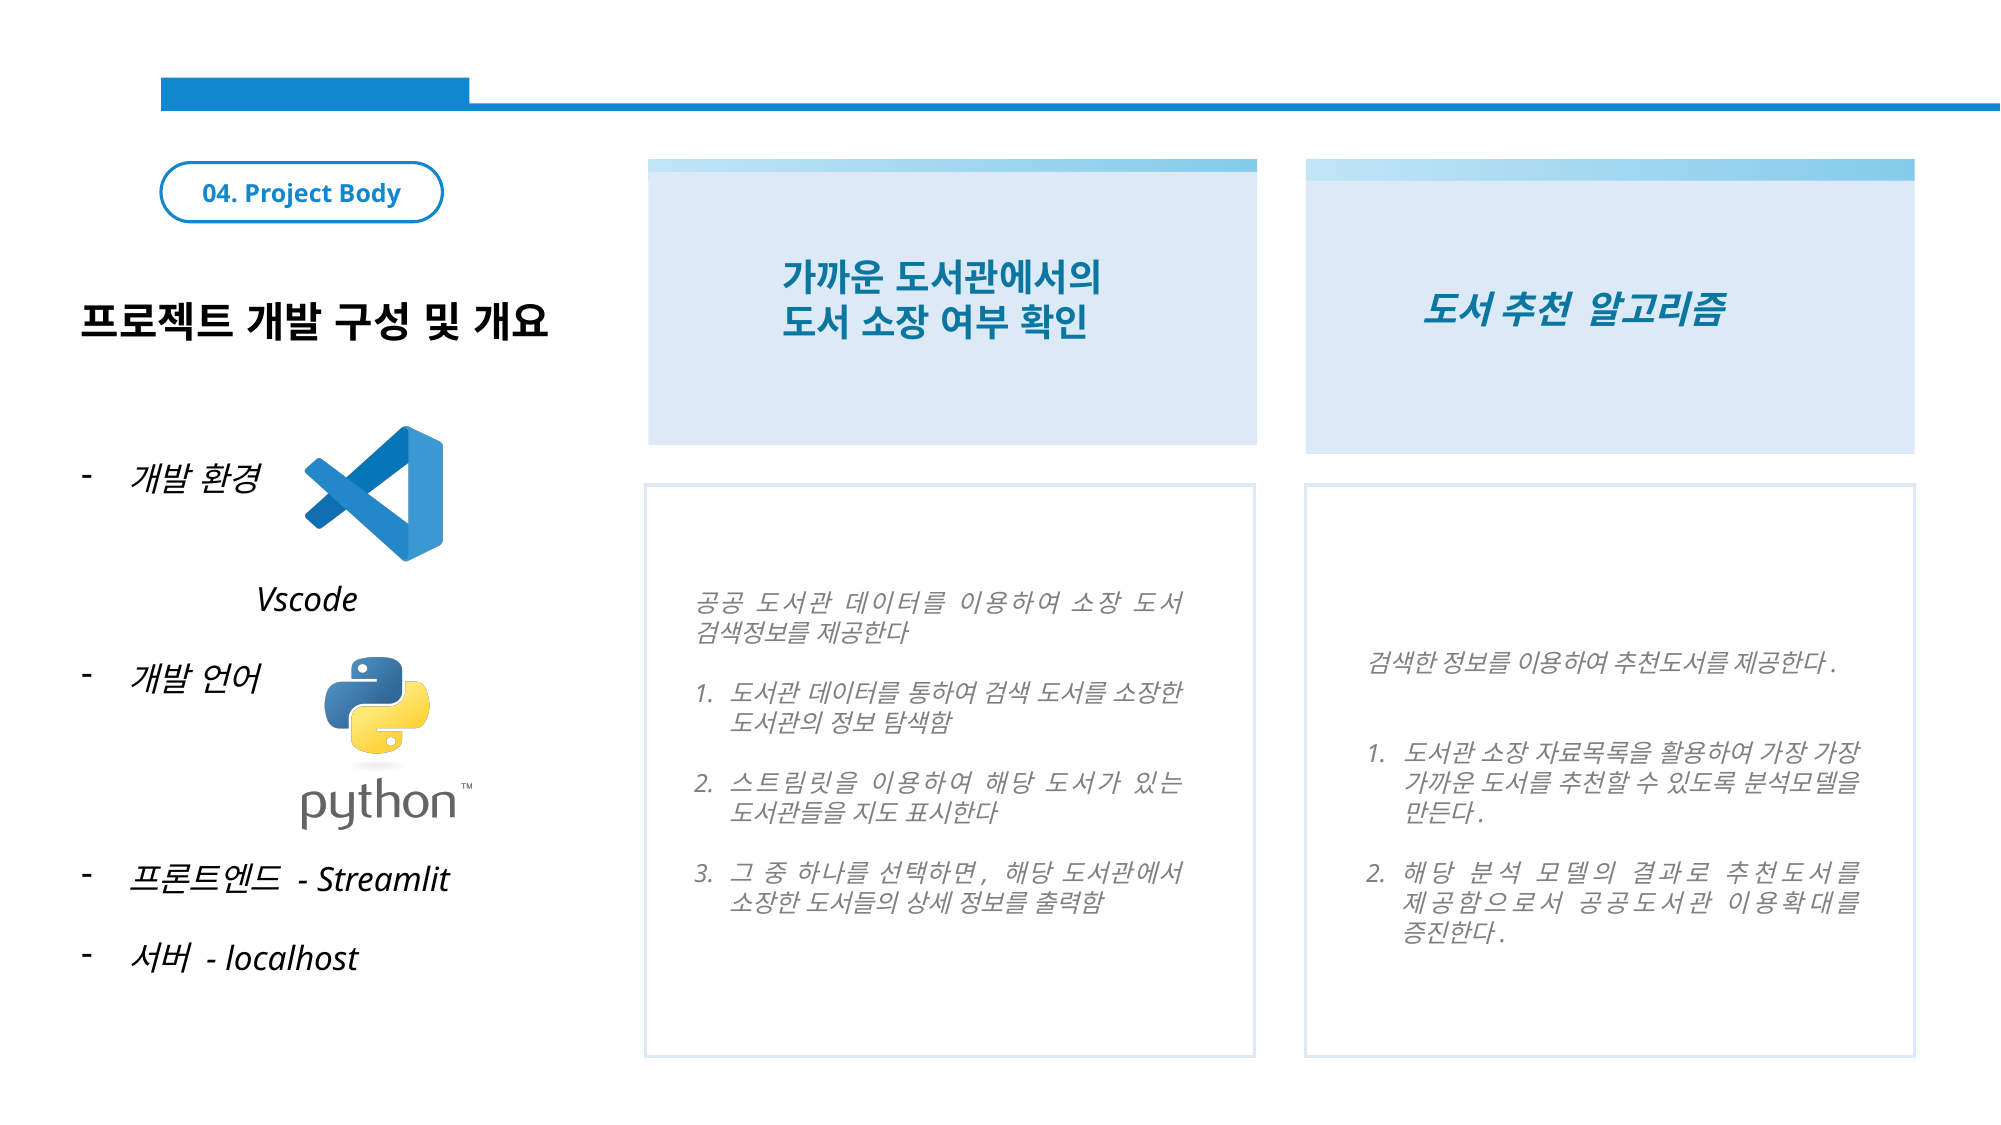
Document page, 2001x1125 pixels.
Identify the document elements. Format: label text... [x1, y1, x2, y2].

text_box [644, 483, 1256, 1058]
text_box 프로젝트 개발 구성 및 개요 [64, 237, 627, 405]
text_box 개발 환경 Vscode 개발 언어 프론트엔드 - Streamlit 서버 - localhost [65, 353, 586, 963]
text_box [1305, 159, 1916, 455]
picture [301, 657, 473, 831]
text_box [160, 77, 2000, 112]
text_box 검색한 정보를 이용하여 추천도서를 제공한다. 도서관 소장 자료목록을 활용하여 가장 가장 가까운 도서를 추천할 수 있도록 분석모델을 만든다. 해당 분석 모델의 결과로 추천도서를 제공함으로서 공공도서관 이용확대를 증진한다. [1350, 580, 1876, 1015]
text_box 04. Project Body [159, 161, 445, 224]
picture [301, 423, 444, 563]
text_box 공공 도서관 데이터를 이용하여 소장 도서 검색정보를 제공한다 도서관 데이터를 통하여 검색 도서를 소장한 도서관의 정보 탐색함 스트림릿을 이용하여 해당 도서가 있는 도서관들을 지도 표시한다 그 중 하나를 선택하면, 해당 도서관에서 소장한 도서들의 상세 정보를 출력함 [678, 505, 1199, 1015]
text_box [1304, 483, 1916, 1058]
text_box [647, 159, 1258, 446]
